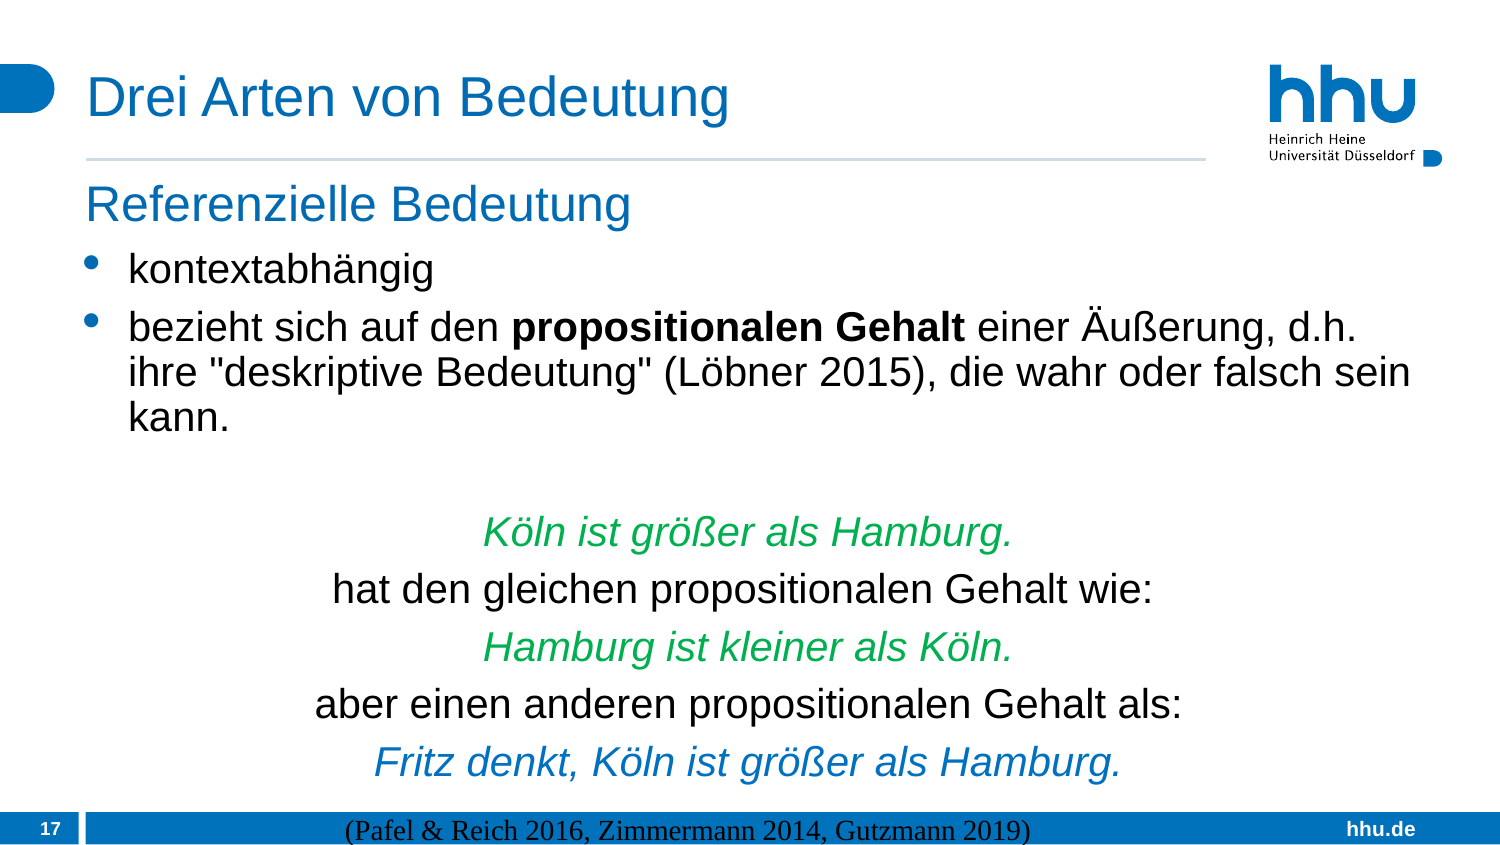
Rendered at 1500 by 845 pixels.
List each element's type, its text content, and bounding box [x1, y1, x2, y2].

slide_number 17 [5, 816, 62, 841]
list Referenzielle Bedeutung [85, 178, 1415, 232]
list kontextabhängig bezieht sich auf den propositionalen Gehalt einer Äußerung, d.h. ihre "deskriptive Bedeutung" (Löbner 2015), die wahr oder falsch sein kann. Köln ist größer als Hamburg. hat den gleichen propositionalen Gehalt wie: Hamburg ist kleiner als Köln. aber einen anderen propositionalen Gehalt als: Fritz denkt, Köln ist größer als Hamburg. [84, 236, 1414, 672]
title Drei Arten von Bedeutung [86, 54, 1207, 129]
footer (Pafel & Reich 2016, Zimmermann 2014, Gutzmann 2019) [103, 816, 1273, 841]
